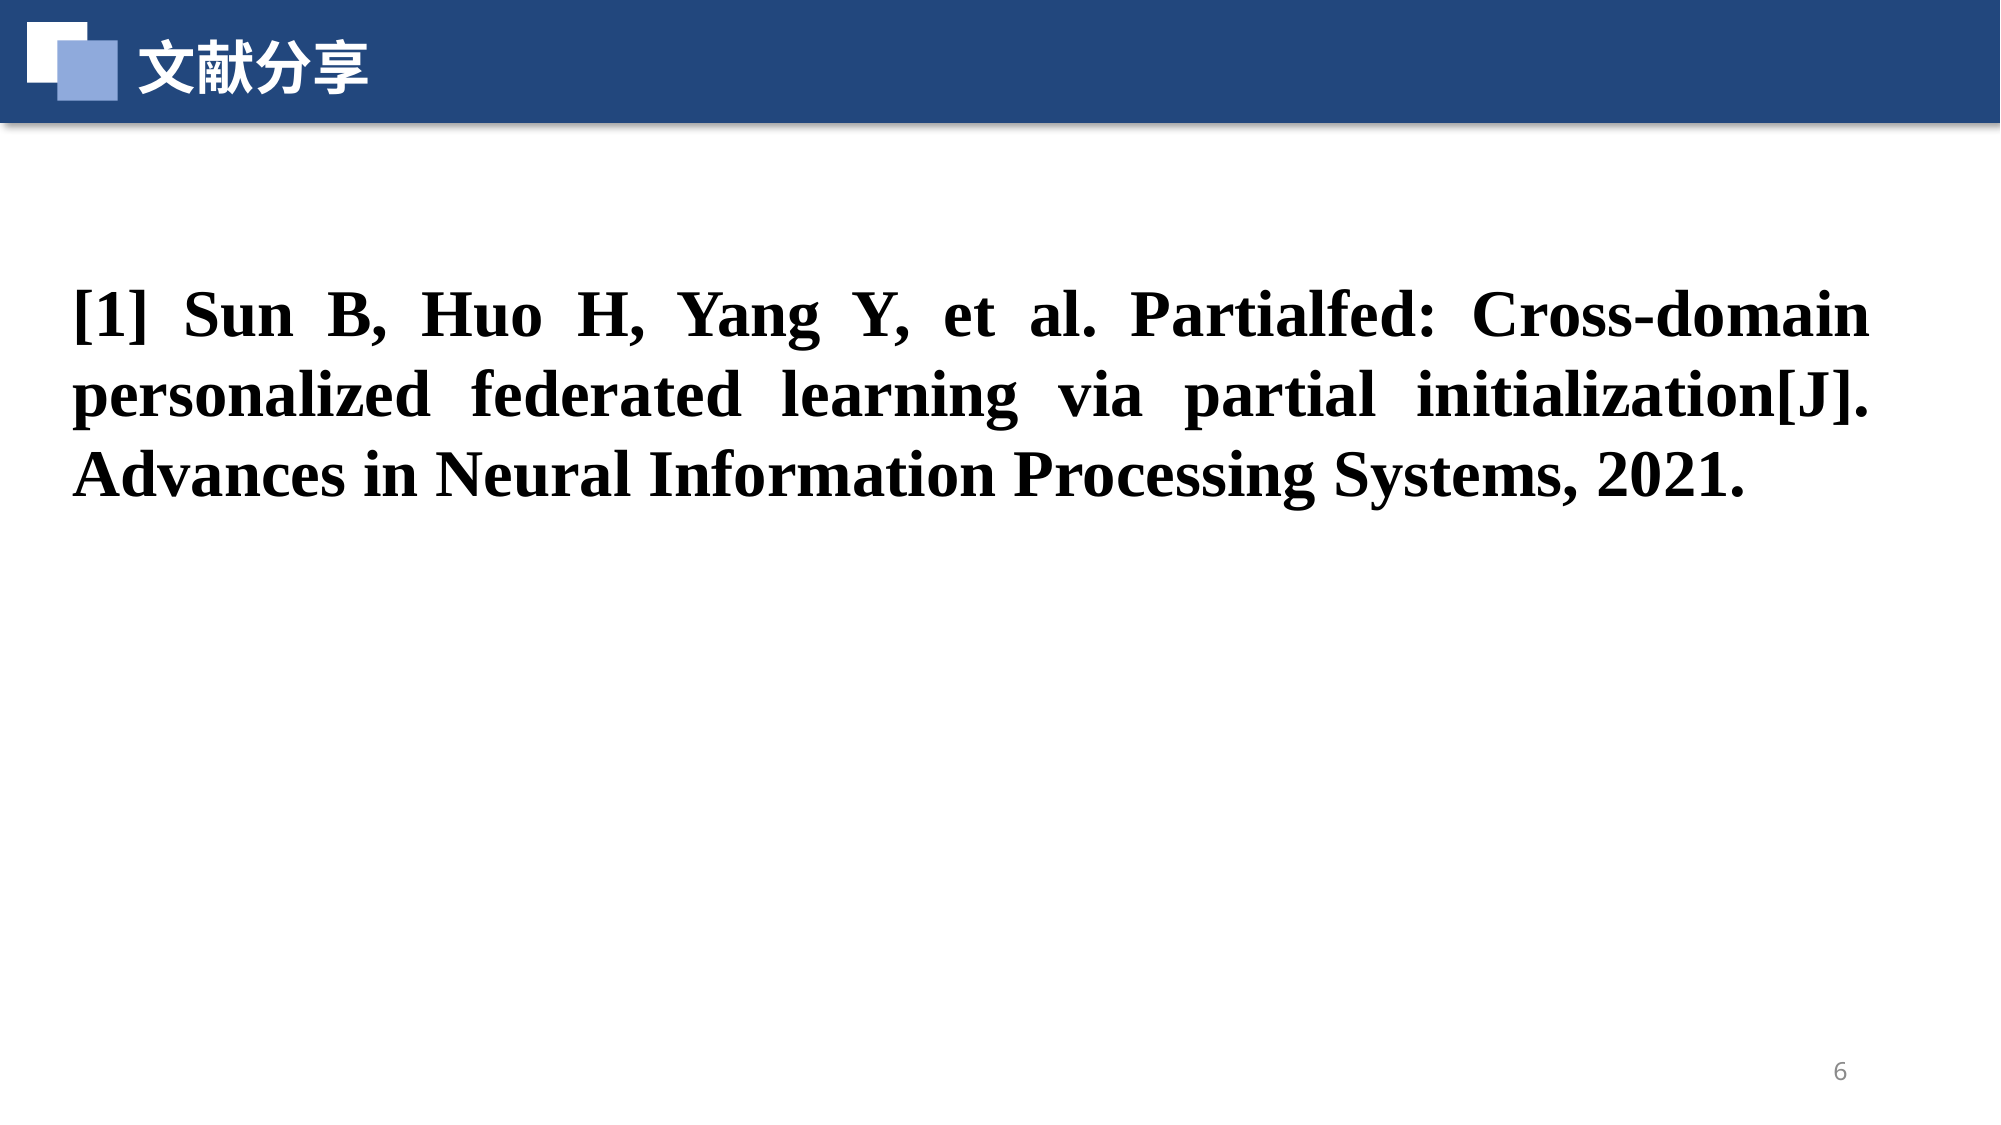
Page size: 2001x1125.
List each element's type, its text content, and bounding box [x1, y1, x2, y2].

text_box [1] Sun B, Huo H, Yang Y, et al. Partialfed: Cross-domain personalized federated learning via partial initialization[J]. Advances in Neural Information Processing Systems, 2021. [57, 262, 1888, 553]
text_box 文献分享 [123, 24, 782, 109]
text_box [56, 39, 119, 102]
slide_number 6 [1412, 1042, 1863, 1103]
text_box [26, 21, 88, 84]
text_box [0, 0, 2000, 124]
